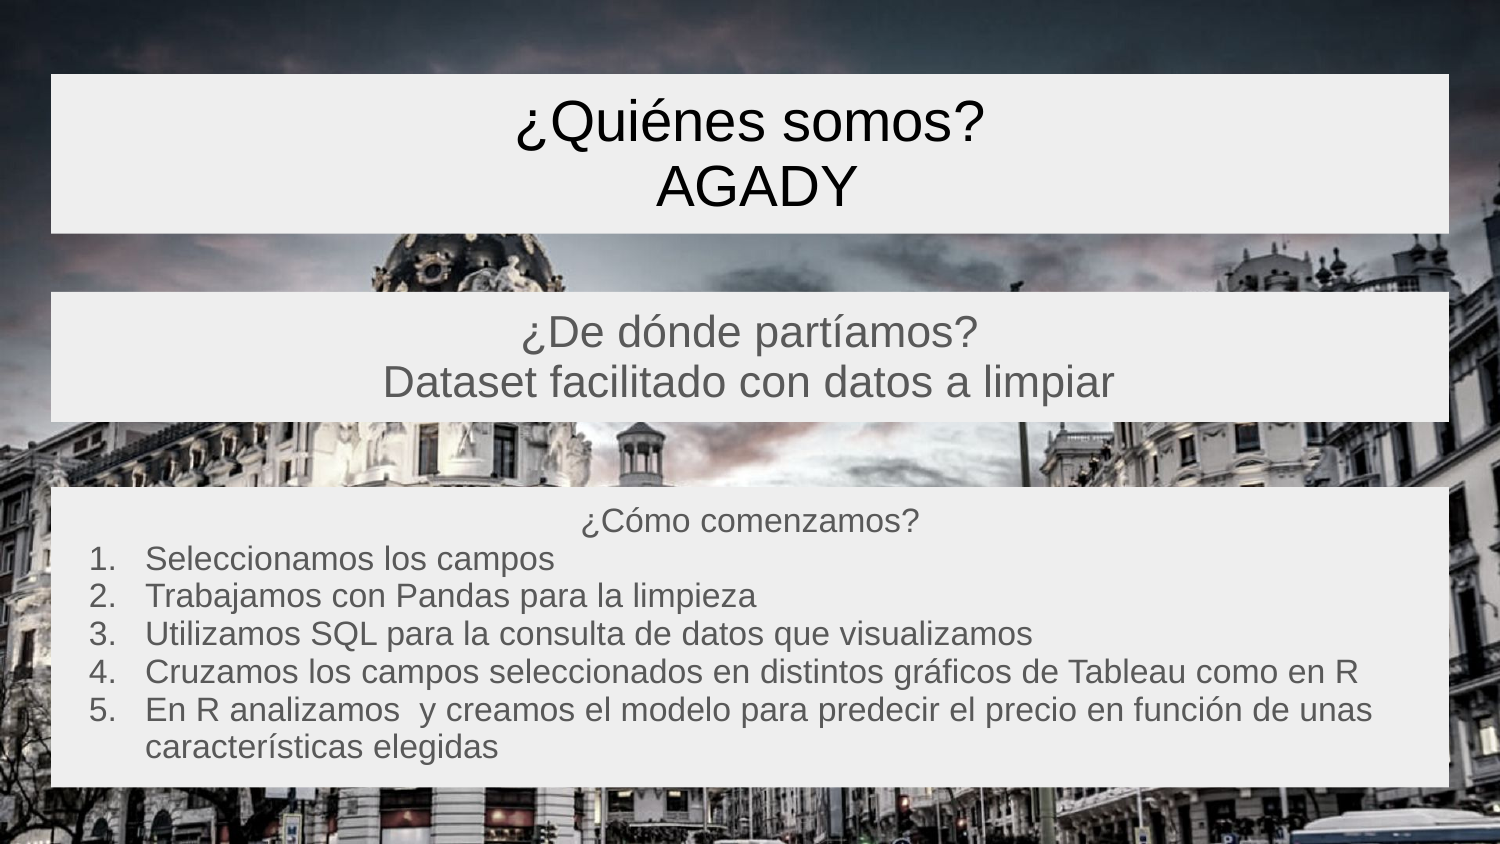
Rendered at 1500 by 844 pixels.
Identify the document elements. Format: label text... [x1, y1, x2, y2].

subtitle ¿De dónde partíamos? Dataset facilitado con datos a limpiar [51, 291, 1449, 422]
subtitle ¿Cómo comenzamos? Seleccionamos los campos Trabajamos con Pandas para la limpieza Utilizamos SQL para la consulta de datos que visualizamos Cruzamos los campos seleccionados en distintos gráficos de Tableau como en R En R analizamos y creamos el modelo para predecir el precio en función de unas características elegidas [51, 487, 1449, 788]
picture [0, 0, 1500, 844]
title ¿Quiénes somos? AGADY [51, 74, 1449, 234]
